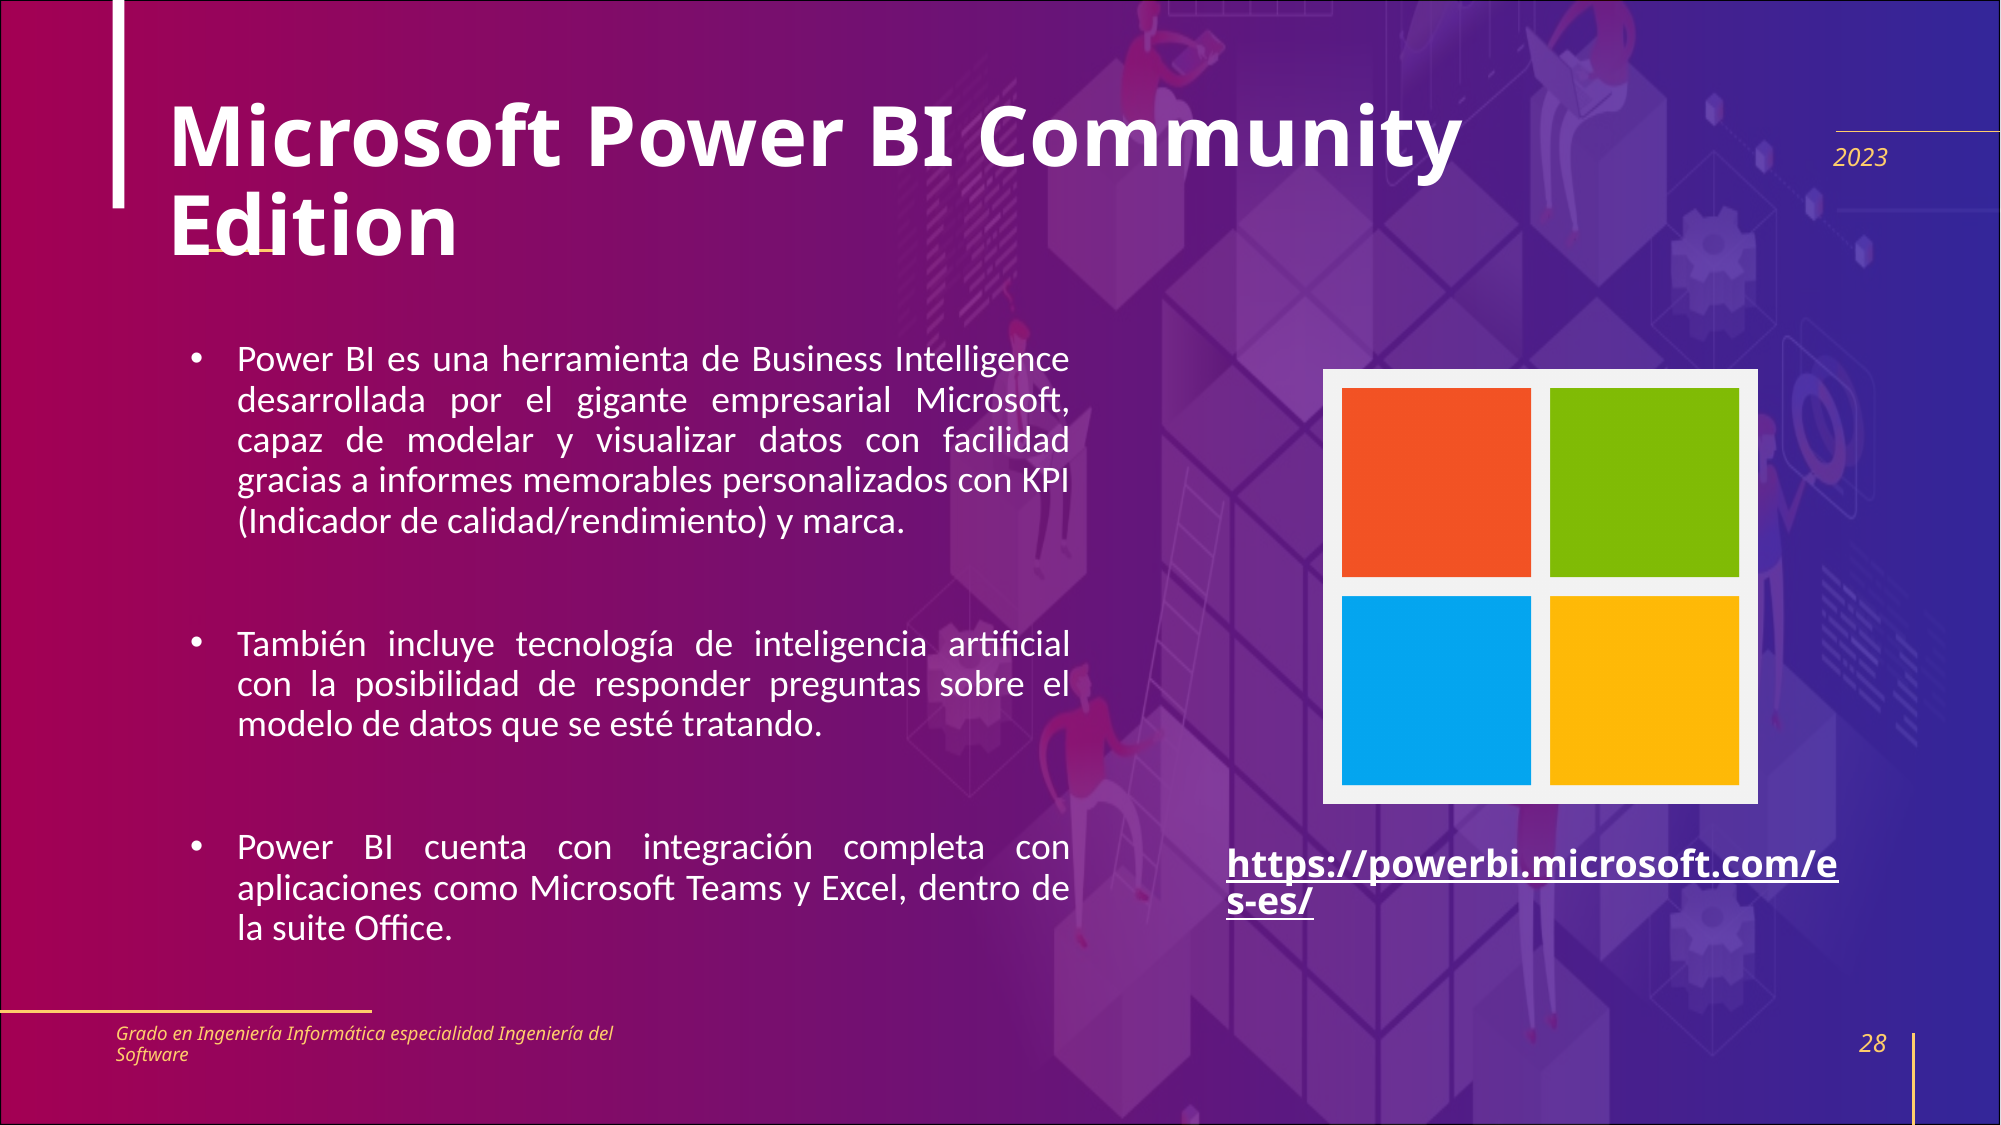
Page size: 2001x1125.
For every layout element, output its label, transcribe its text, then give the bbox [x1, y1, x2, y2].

list 2023 [1818, 137, 1919, 192]
title Microsoft Power BI Community Edition [152, 75, 1789, 293]
text_box https://powerbi.microsoft.com/es-es/ [1211, 832, 1870, 943]
list Power BI es una herramienta de Business Intelligence desarrollada por el gigante empresarial Microsoft, capaz de modelar y visualizar datos con facilidad gracias a informes memorables personalizados con KPI (Indicador de calidad/rendimiento) y marca. También incluye tecnología de inteligencia artificial con la posibilidad de responder preguntas sobre el modelo de datos que se esté tratando. Power BI cuenta con integración completa con aplicaciones como Microsoft Teams y Excel, dentro de la suite Office. [175, 331, 1087, 985]
slide_number 28 [1451, 1015, 1902, 1075]
picture [1323, 369, 1758, 804]
footer Grado en Ingeniería Informática especialidad Ingeniería del Software [100, 1015, 636, 1075]
